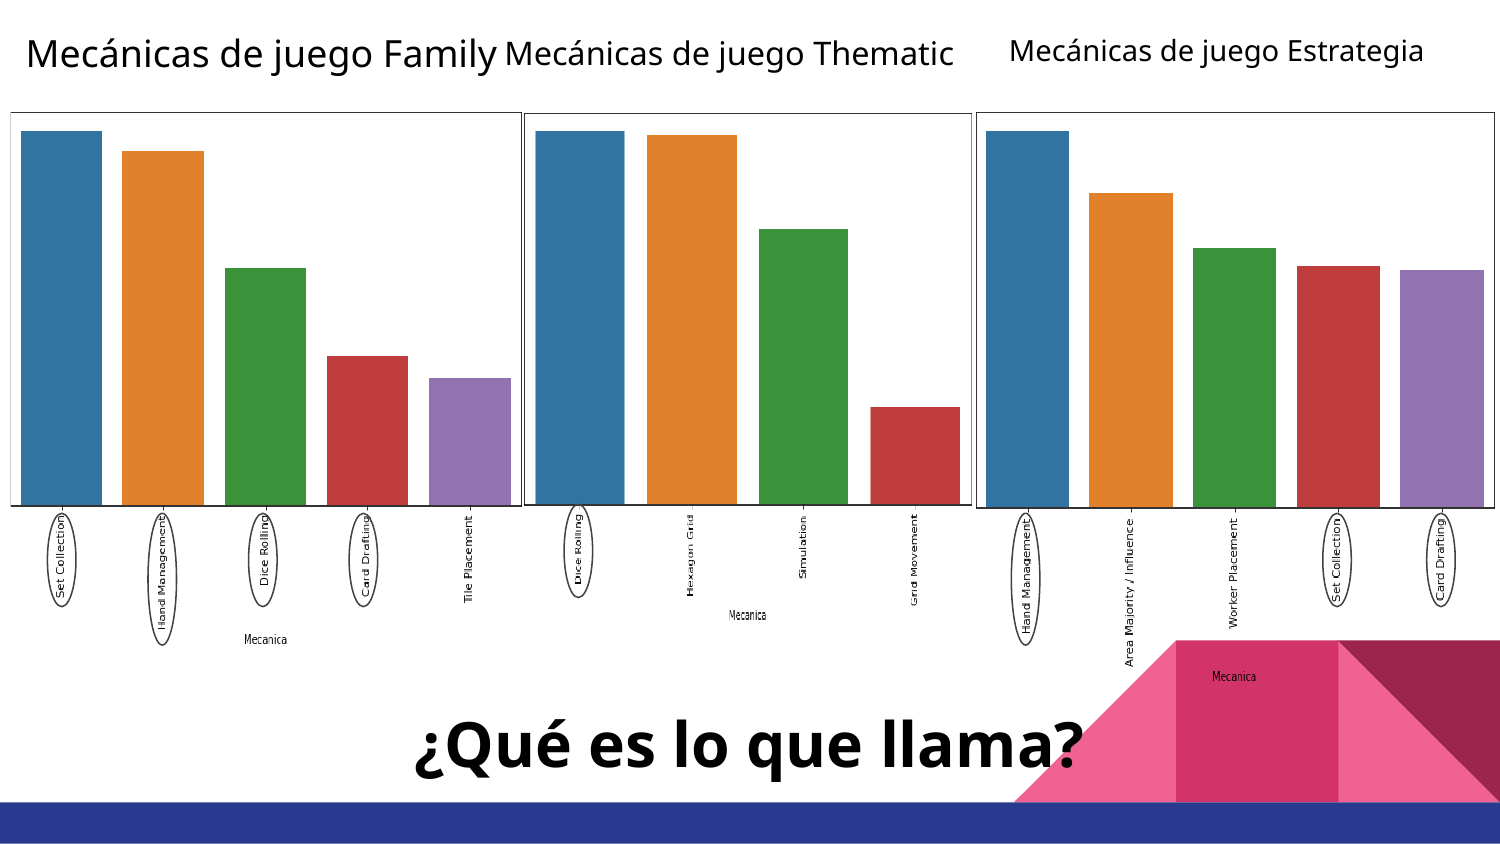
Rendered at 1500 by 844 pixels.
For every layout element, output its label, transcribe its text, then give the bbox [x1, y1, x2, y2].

list Mecánicas de juego Thematic [489, 11, 1002, 103]
title ¿Qué es lo que llama? [0, 690, 1500, 822]
list Mecánicas de juego Estrategia [1002, 11, 1499, 104]
picture [0, 105, 1500, 691]
list Mecánicas de juego Family [10, 8, 516, 102]
